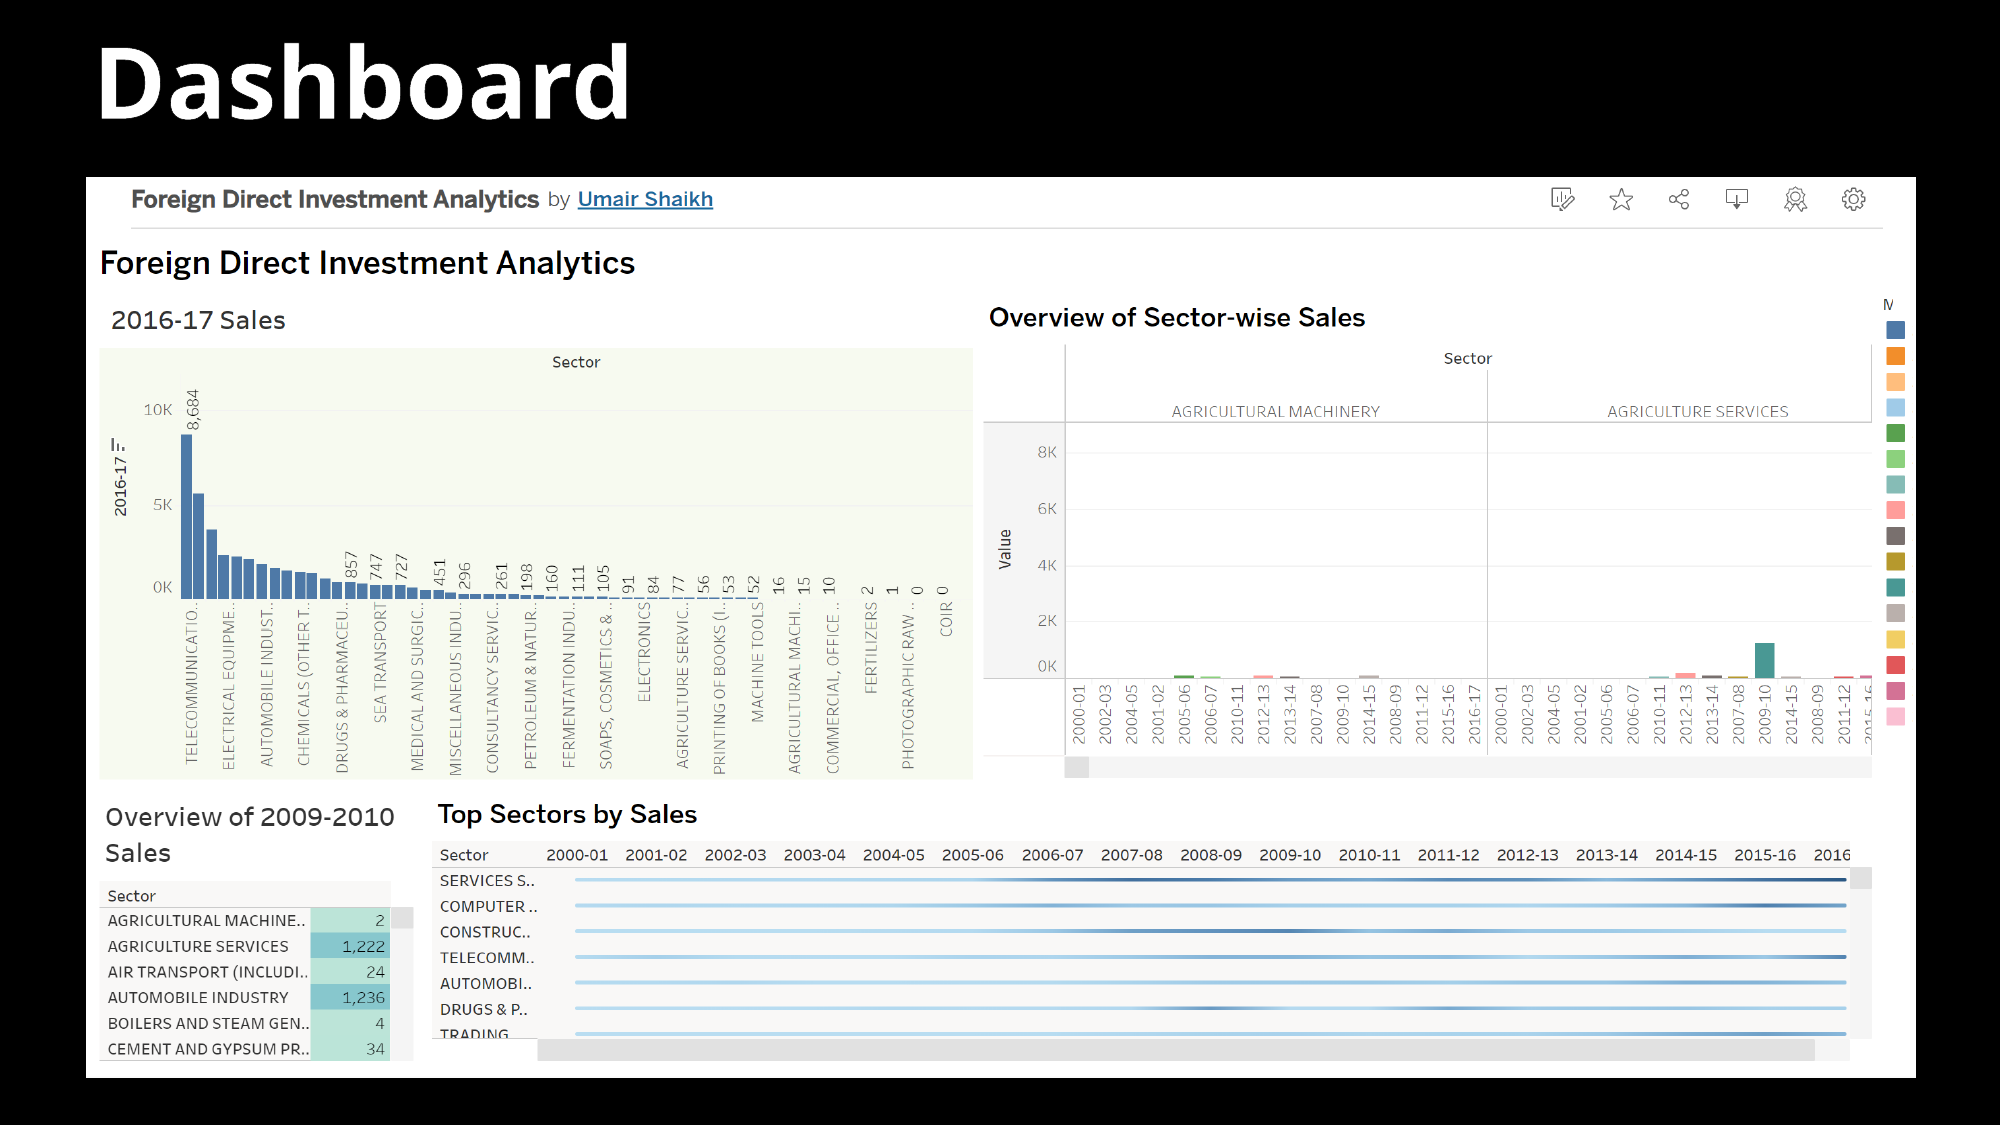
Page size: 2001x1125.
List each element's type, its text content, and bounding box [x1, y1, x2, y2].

title Dashboard [77, 15, 1854, 159]
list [86, 177, 1916, 1079]
